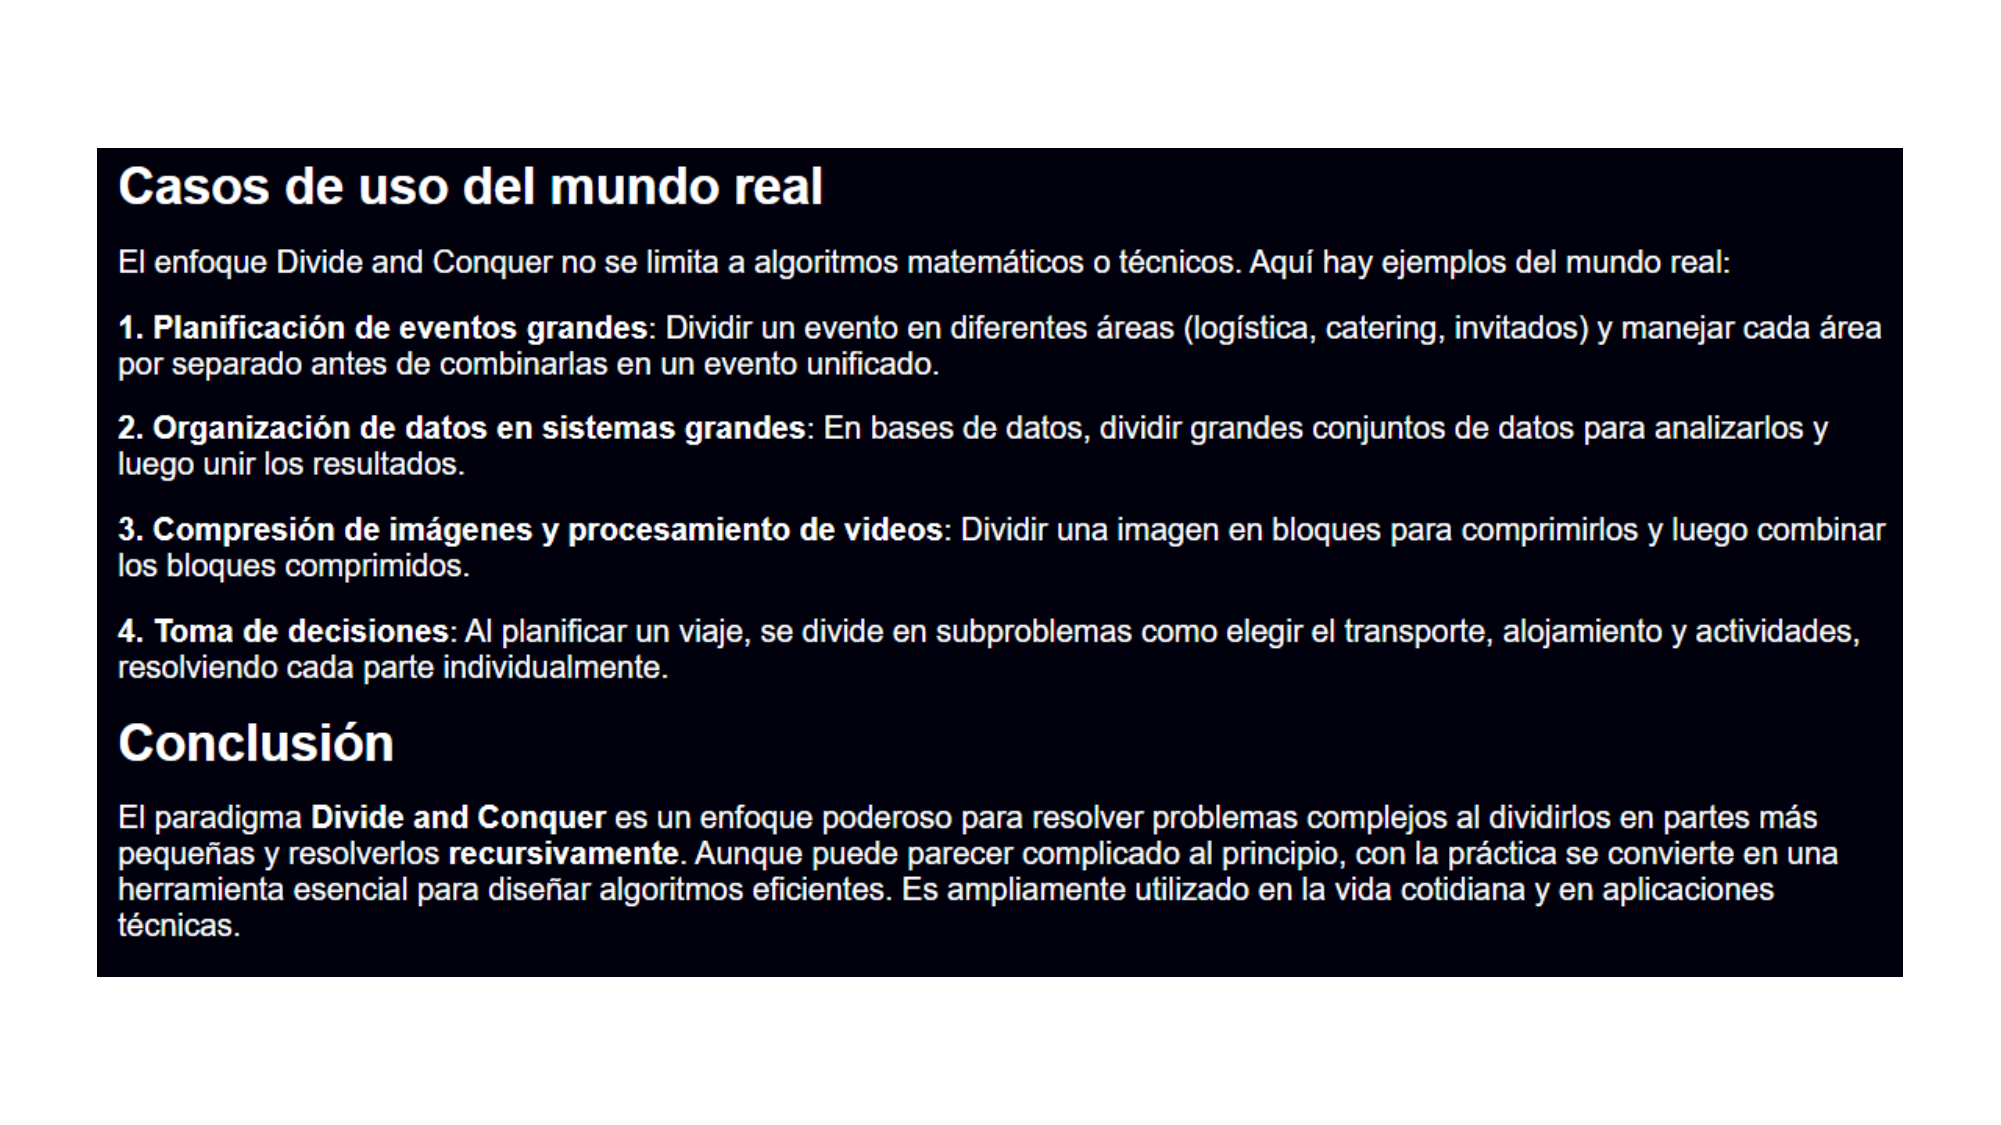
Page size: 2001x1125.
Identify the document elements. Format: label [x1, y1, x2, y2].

picture [96, 147, 1903, 978]
